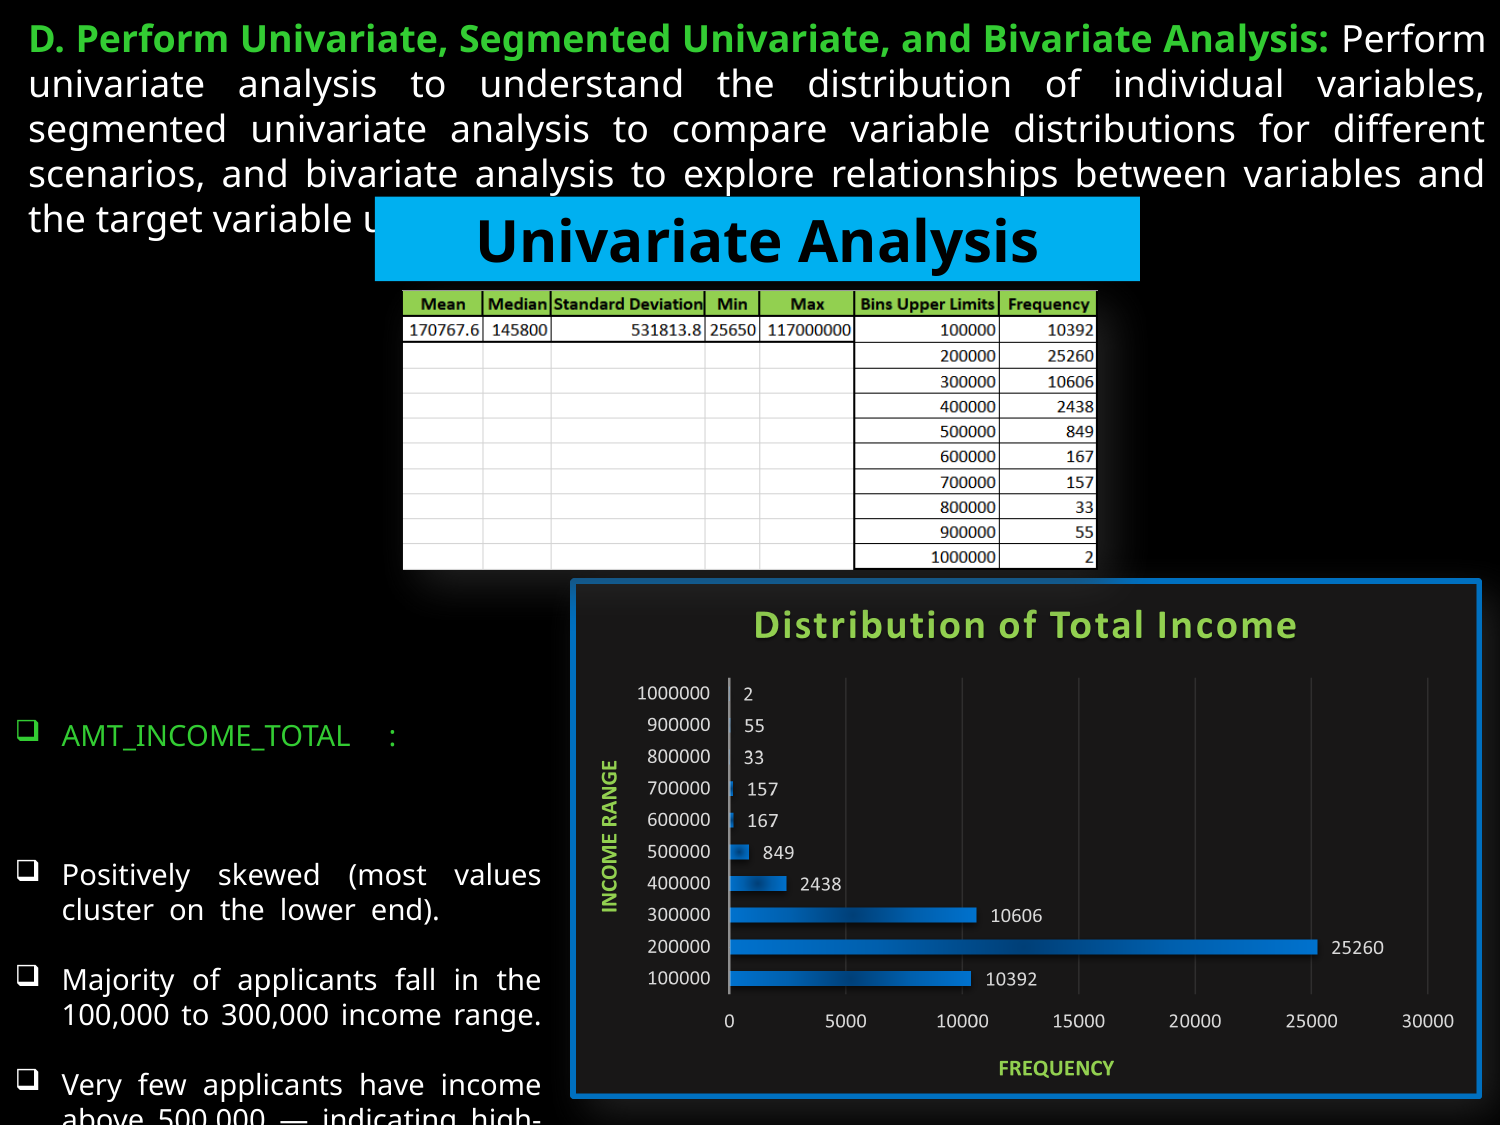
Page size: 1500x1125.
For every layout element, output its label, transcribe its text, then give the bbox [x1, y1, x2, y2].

picture [402, 290, 1098, 570]
text_box AMT_INCOME_TOTAL : Positively skewed (most values cluster on the lower end). Majority of applicants fall in the 100,000 to 300,000 income range. Very few applicants have income above 500,000 — indicating high-income values are outliers. [0, 709, 557, 1125]
text_box Univariate Analysis [374, 196, 1140, 282]
text_box D. Perform Univariate, Segmented Univariate, and Bivariate Analysis: Perform univariate analysis to understand the distribution of individual variables, segmented univariate analysis to compare variable distributions for different scenarios, and bivariate analysis to explore relationships between variables and the target variable using Excel functions and features. [13, 7, 1500, 248]
picture [570, 578, 1482, 1099]
